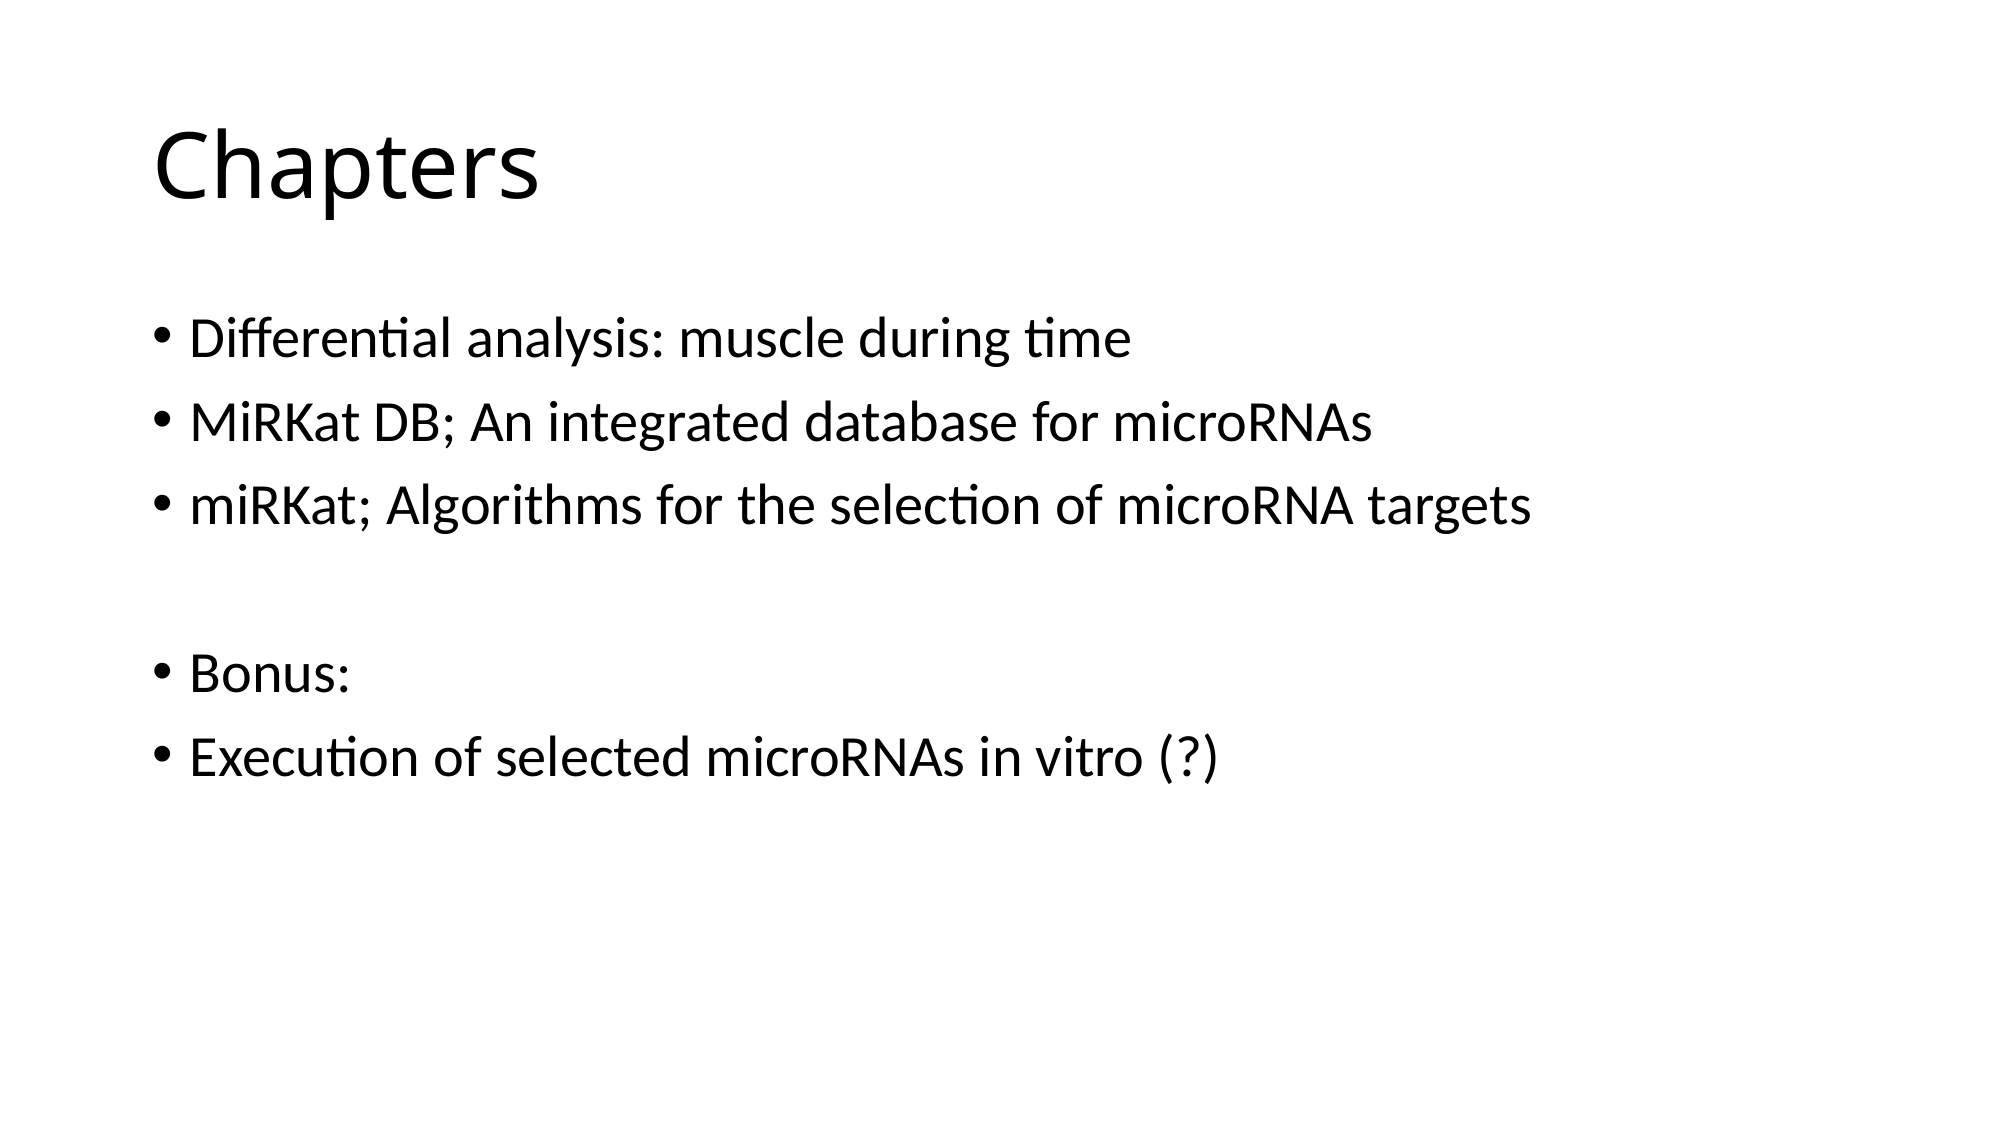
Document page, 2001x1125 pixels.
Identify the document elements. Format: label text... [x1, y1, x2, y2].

title Chapters [137, 59, 1863, 278]
list Differential analysis: muscle during time MiRKat DB; An integrated database for microRNAs miRKat; Algorithms for the selection of microRNA targets Bonus: Execution of selected microRNAs in vitro (?) [137, 299, 1863, 1014]
